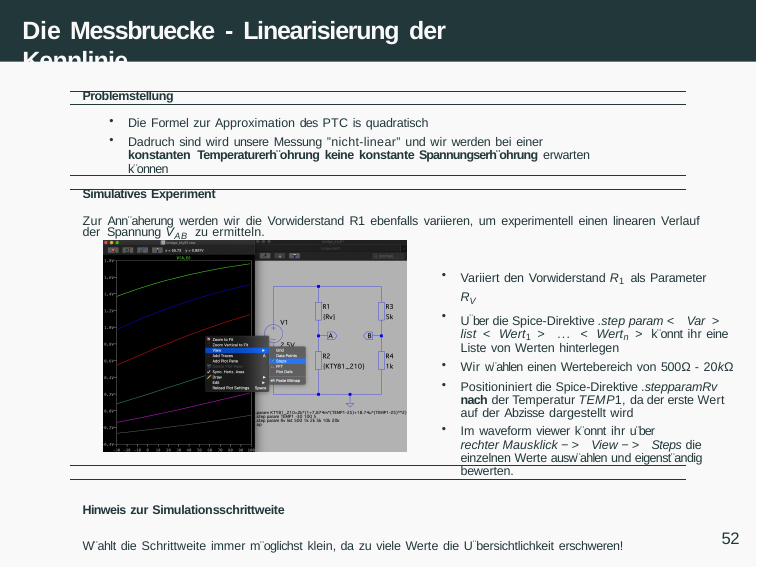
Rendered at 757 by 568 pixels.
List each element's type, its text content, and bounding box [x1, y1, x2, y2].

text_box Problemstellung Die Formel zur Approximation des PTC is quadratisch Dadruch sind wird unsere Messung ”nicht-linear” und wir werden bei einer konstanten Temperaturerh¨ohrung keine konstante Spannungserh¨ohrung erwarten k¨onnen Simulatives Experiment Zur Ann¨aherung werden wir die Vorwiderstand R1 ebenfalls variieren, um experimentell einen linearen Verlauf der Spannung VAB zu ermitteln. Variiert den Vorwiderstand R1 als Parameter RV U¨ber die Spice-Direktive .step param < Var > list < Wert1 > ... < Wertn > k¨onnt ihr eine Liste von Werten hinterlegen Wir w¨ahlen einen Wertebereich von 500Ω - 20kΩ Positioniniert die Spice-Direktive .stepparamRv nach der Temperatur TEMP1, da der erste Wert auf der Abzisse dargestellt wird Im waveform viewer k¨onnt ihr u¨ber rechter Mausklick − > View − > Steps die einzelnen Werte ausw¨ahlen und eigenst¨andig bewerten. Hinweis zur Simulationsschrittweite W¨ahlt die Schrittweite immer m¨oglichst klein, da zu viele Werte die U¨bersichtlichkeit erschweren! [63, 86, 751, 555]
picture [102, 240, 407, 453]
title Die Messbruecke - Linearisierung der Kennlinie [20, 12, 561, 110]
slide_number 52 [715, 530, 748, 568]
